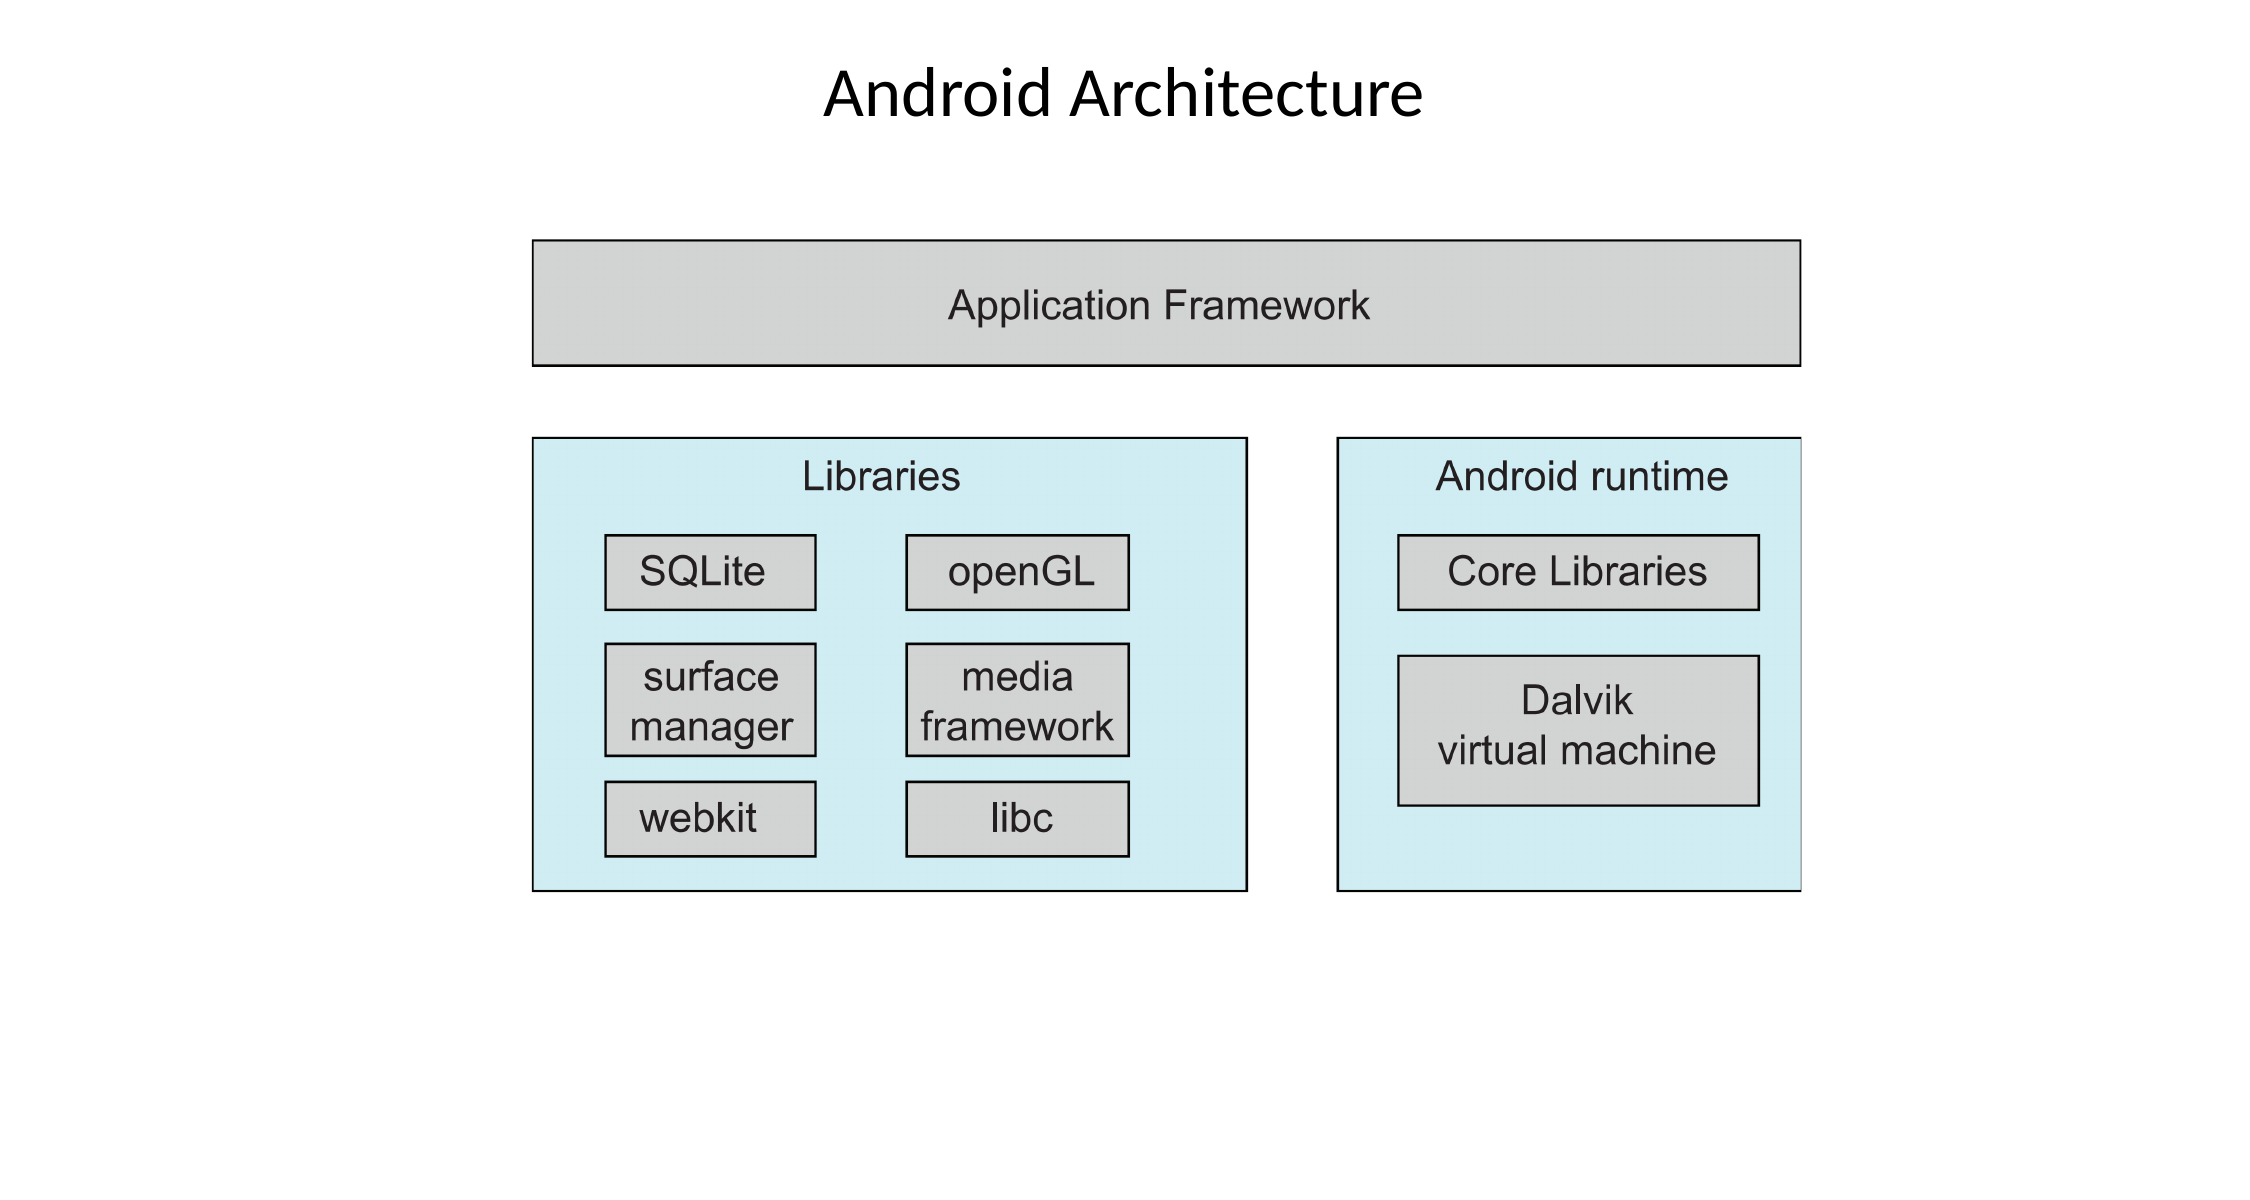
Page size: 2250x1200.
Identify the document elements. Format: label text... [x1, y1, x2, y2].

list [531, 206, 1802, 907]
title Android Architecture [405, 37, 1845, 139]
